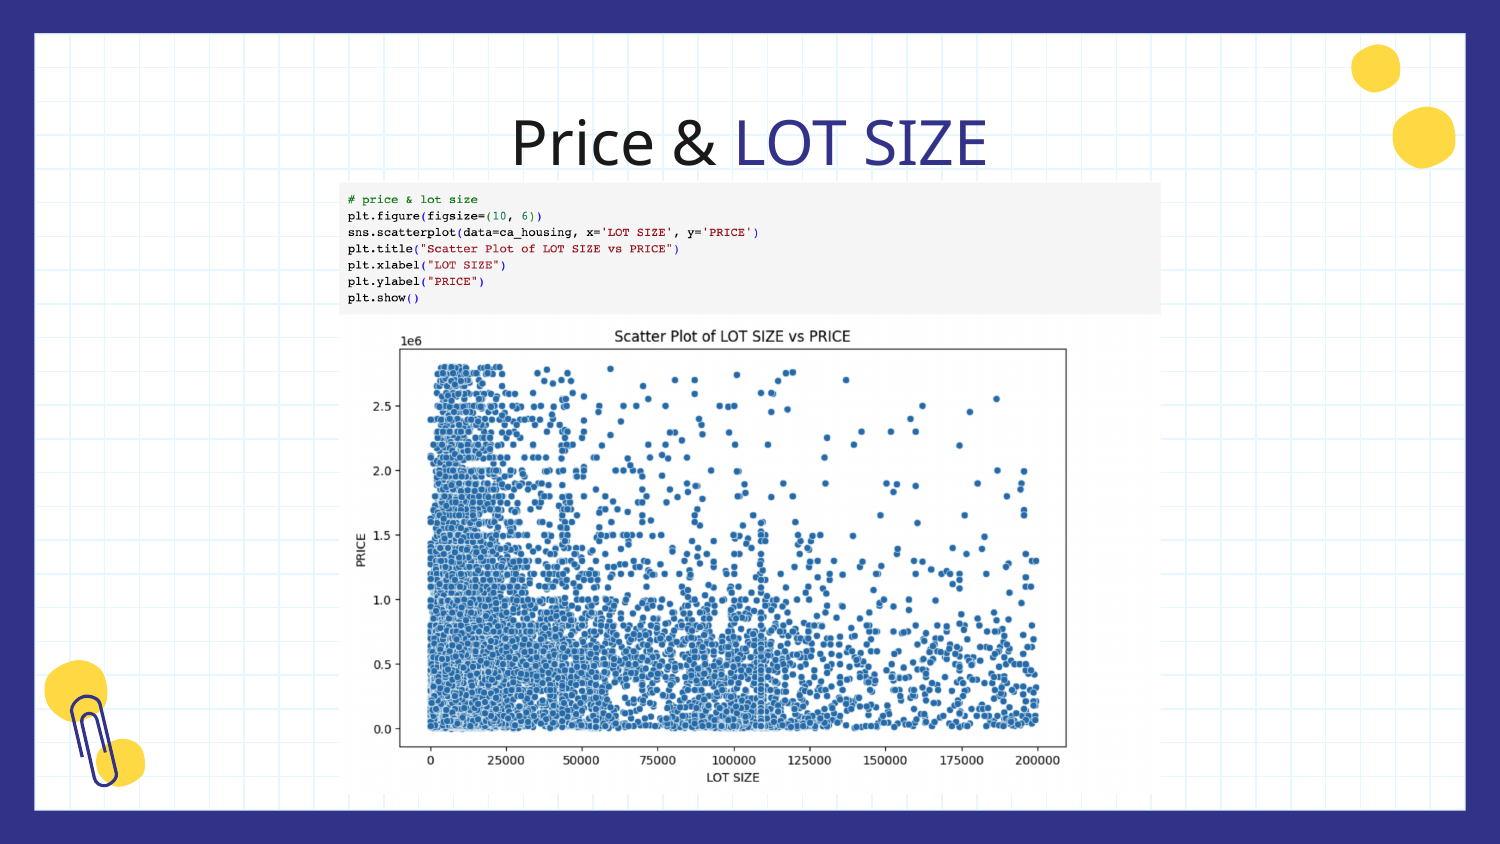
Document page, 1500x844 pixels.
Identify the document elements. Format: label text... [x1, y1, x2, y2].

title Price & LOT SIZE [118, 87, 1382, 182]
picture [338, 181, 1162, 794]
